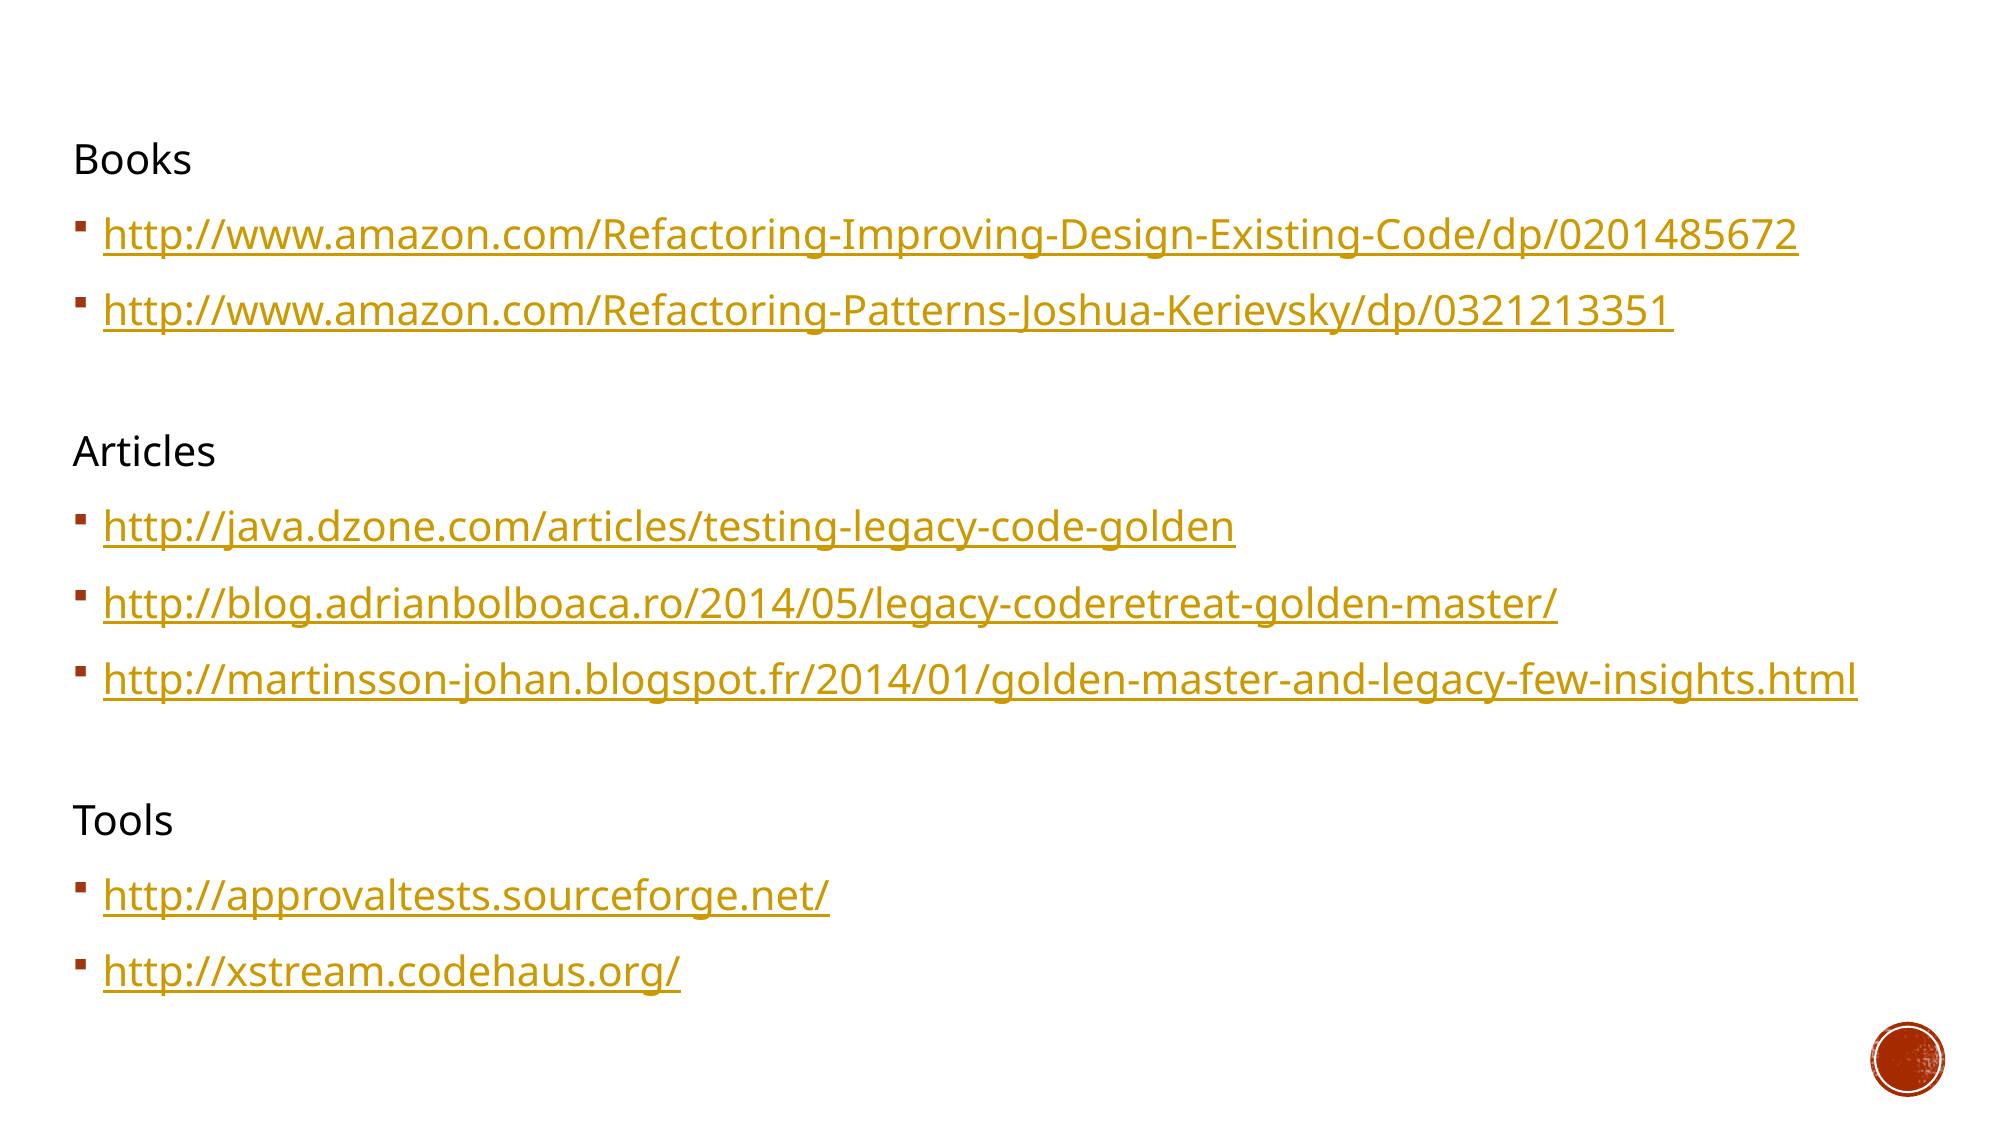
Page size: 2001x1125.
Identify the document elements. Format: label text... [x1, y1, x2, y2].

list Books http://www.amazon.com/Refactoring-Improving-Design-Existing-Code/dp/0201485672 http://www.amazon.com/Refactoring-Patterns-Joshua-Kerievsky/dp/0321213351 Articles http://java.dzone.com/articles/testing-legacy-code-golden http://blog.adrianbolboaca.ro/2014/05/legacy-coderetreat-golden-master/ http://martinsson-johan.blogspot.fr/2014/01/golden-master-and-legacy-few-insights.html Tools http://approvaltests.sourceforge.net/ http://xstream.codehaus.org/ [57, 130, 1928, 1055]
